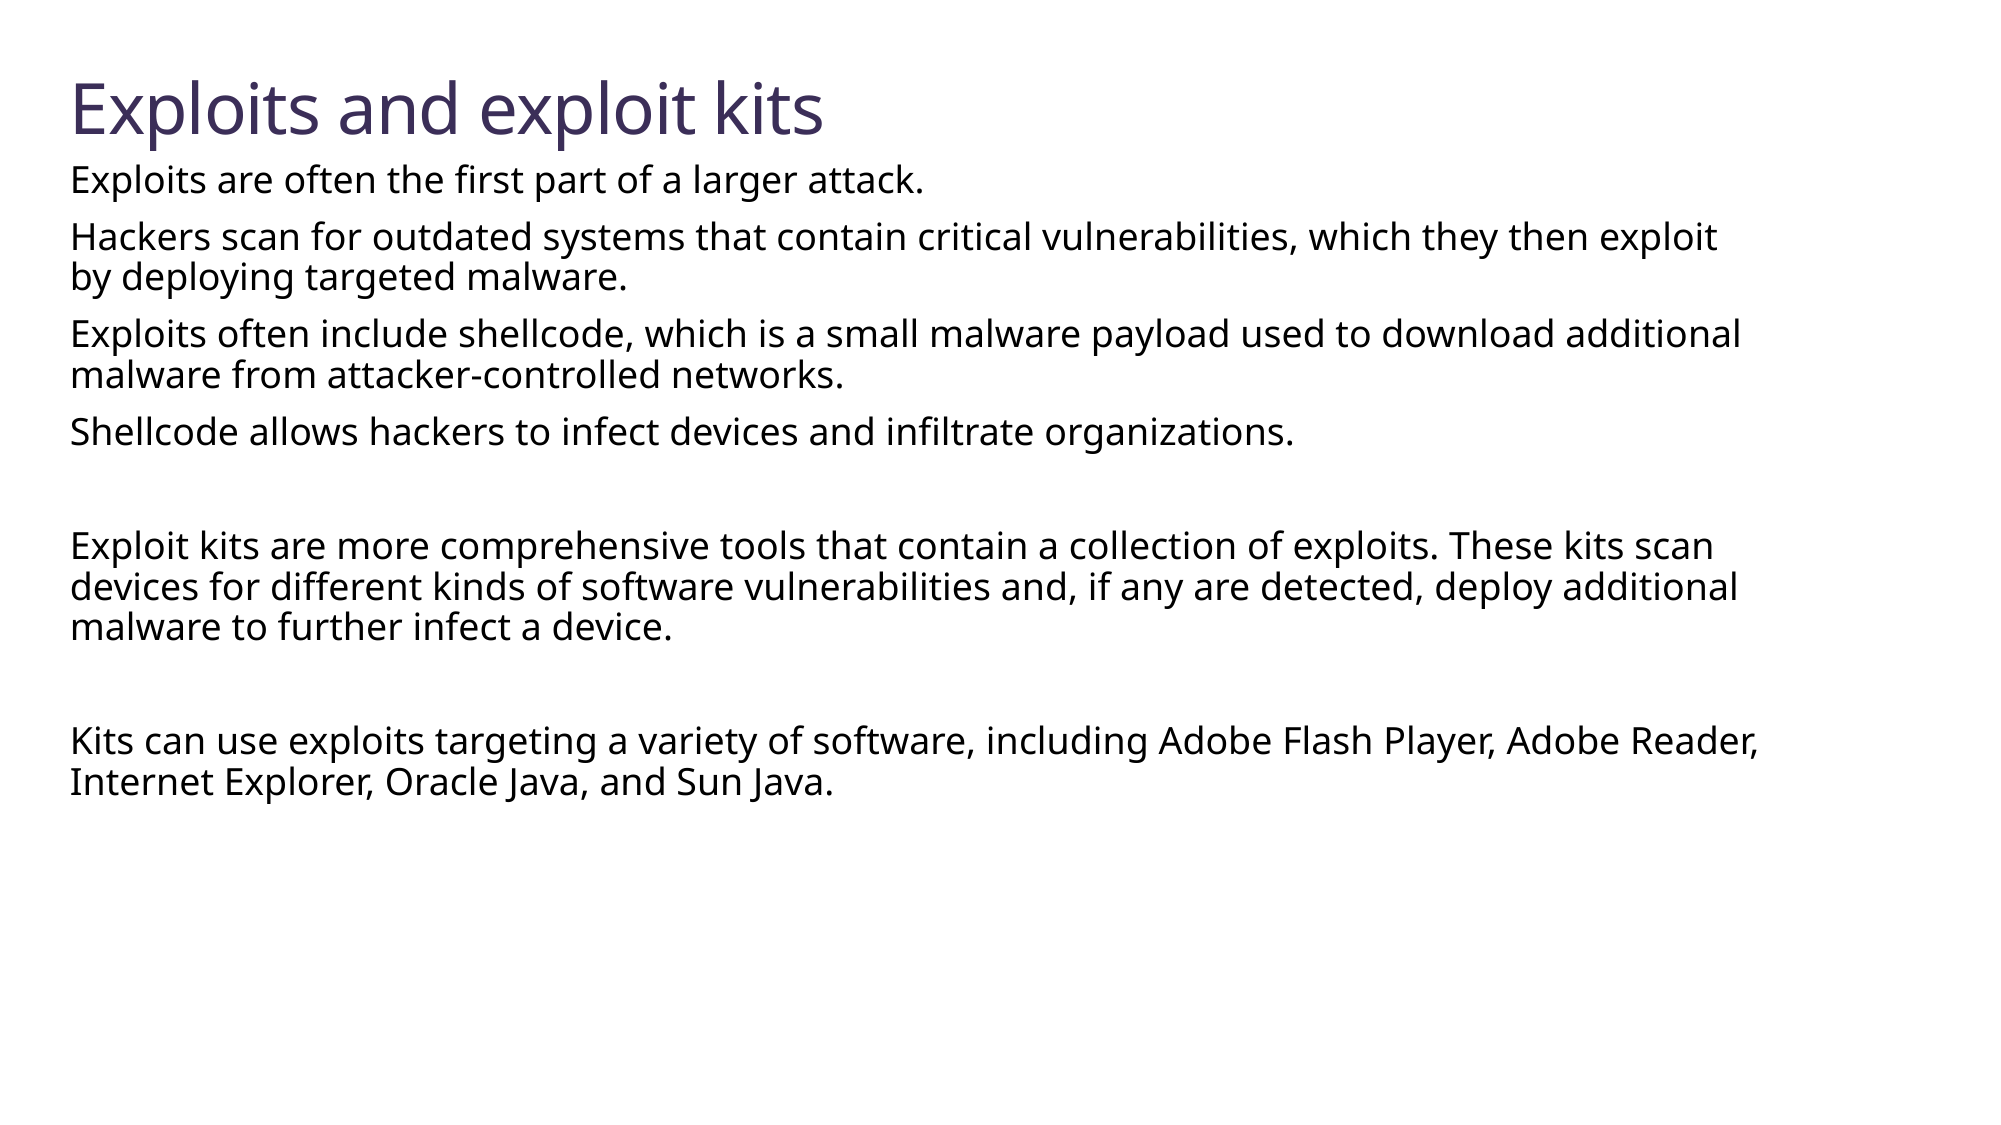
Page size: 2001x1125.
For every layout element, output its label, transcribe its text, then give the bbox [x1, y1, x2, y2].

list Exploits are often the first part of a larger attack. Hackers scan for outdated systems that contain critical vulnerabilities, which they then exploit by deploying targeted malware. Exploits often include shellcode, which is a small malware payload used to download additional malware from attacker-controlled networks. Shellcode allows hackers to infect devices and infiltrate organizations. Exploit kits are more comprehensive tools that contain a collection of exploits. These kits scan devices for different kinds of software vulnerabilities and, if any are detected, deploy additional malware to further infect a device. Kits can use exploits targeting a variety of software, including Adobe Flash Player, Adobe Reader, Internet Explorer, Oracle Java, and Sun Java. [69, 160, 1764, 208]
title Exploits and exploit kits [69, 36, 982, 160]
